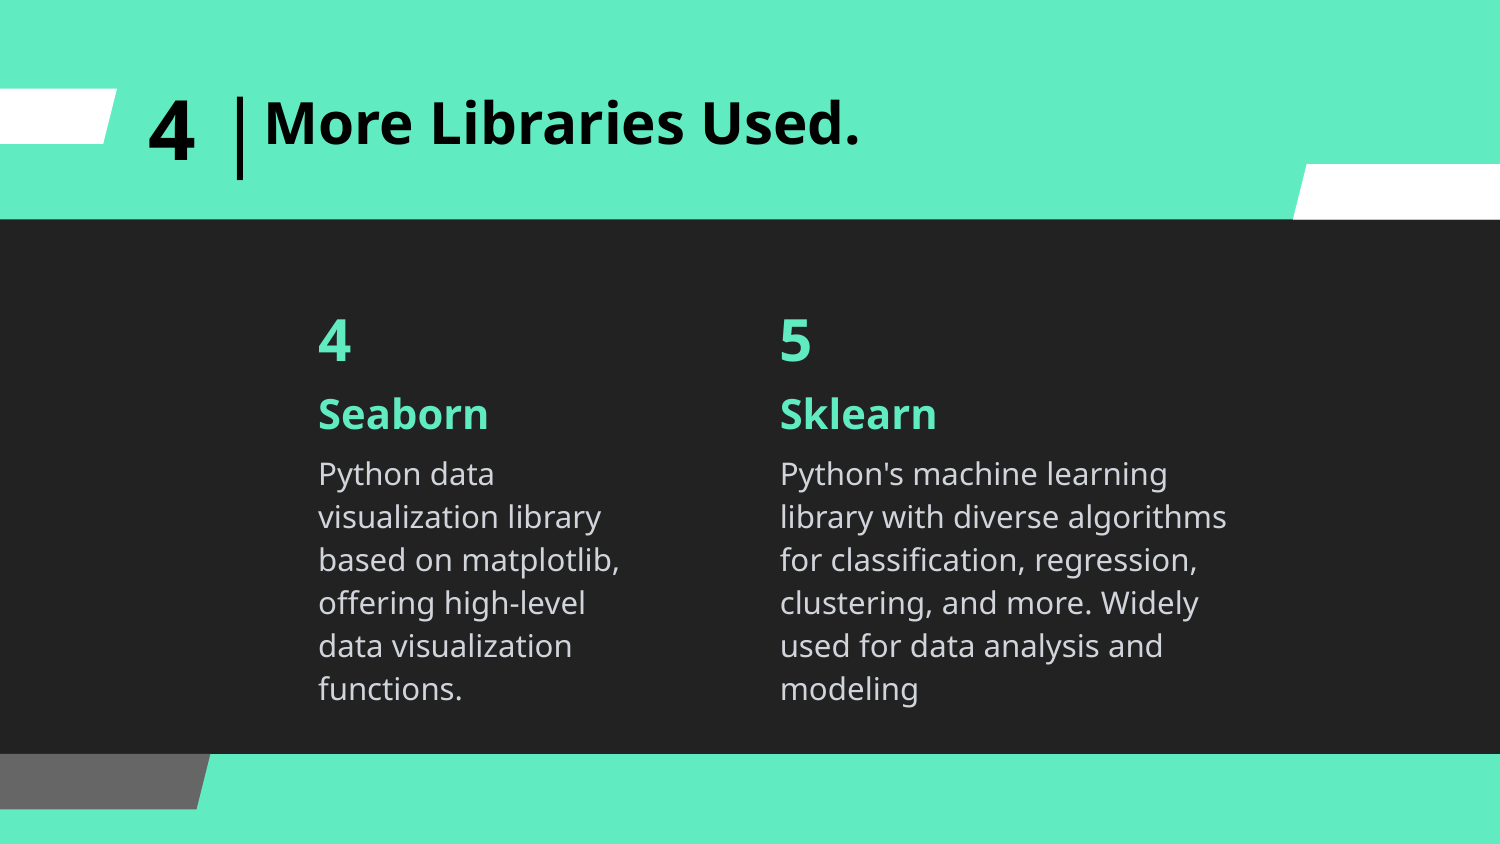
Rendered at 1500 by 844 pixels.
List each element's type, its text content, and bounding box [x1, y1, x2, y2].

text_box More Libraries Used. [248, 71, 948, 166]
title 4 [303, 310, 492, 366]
subtitle Python data visualization library based on matplotlib, offering high-level data visualization functions. [303, 433, 671, 630]
subtitle Sklearn [764, 365, 1154, 433]
subtitle Seaborn [303, 365, 692, 460]
title 5 [764, 310, 953, 366]
subtitle Python's machine learning library with diverse algorithms for classification, regression, clustering, and more. Widely used for data analysis and modeling [764, 433, 1264, 630]
text_box 4 | [133, 92, 290, 148]
